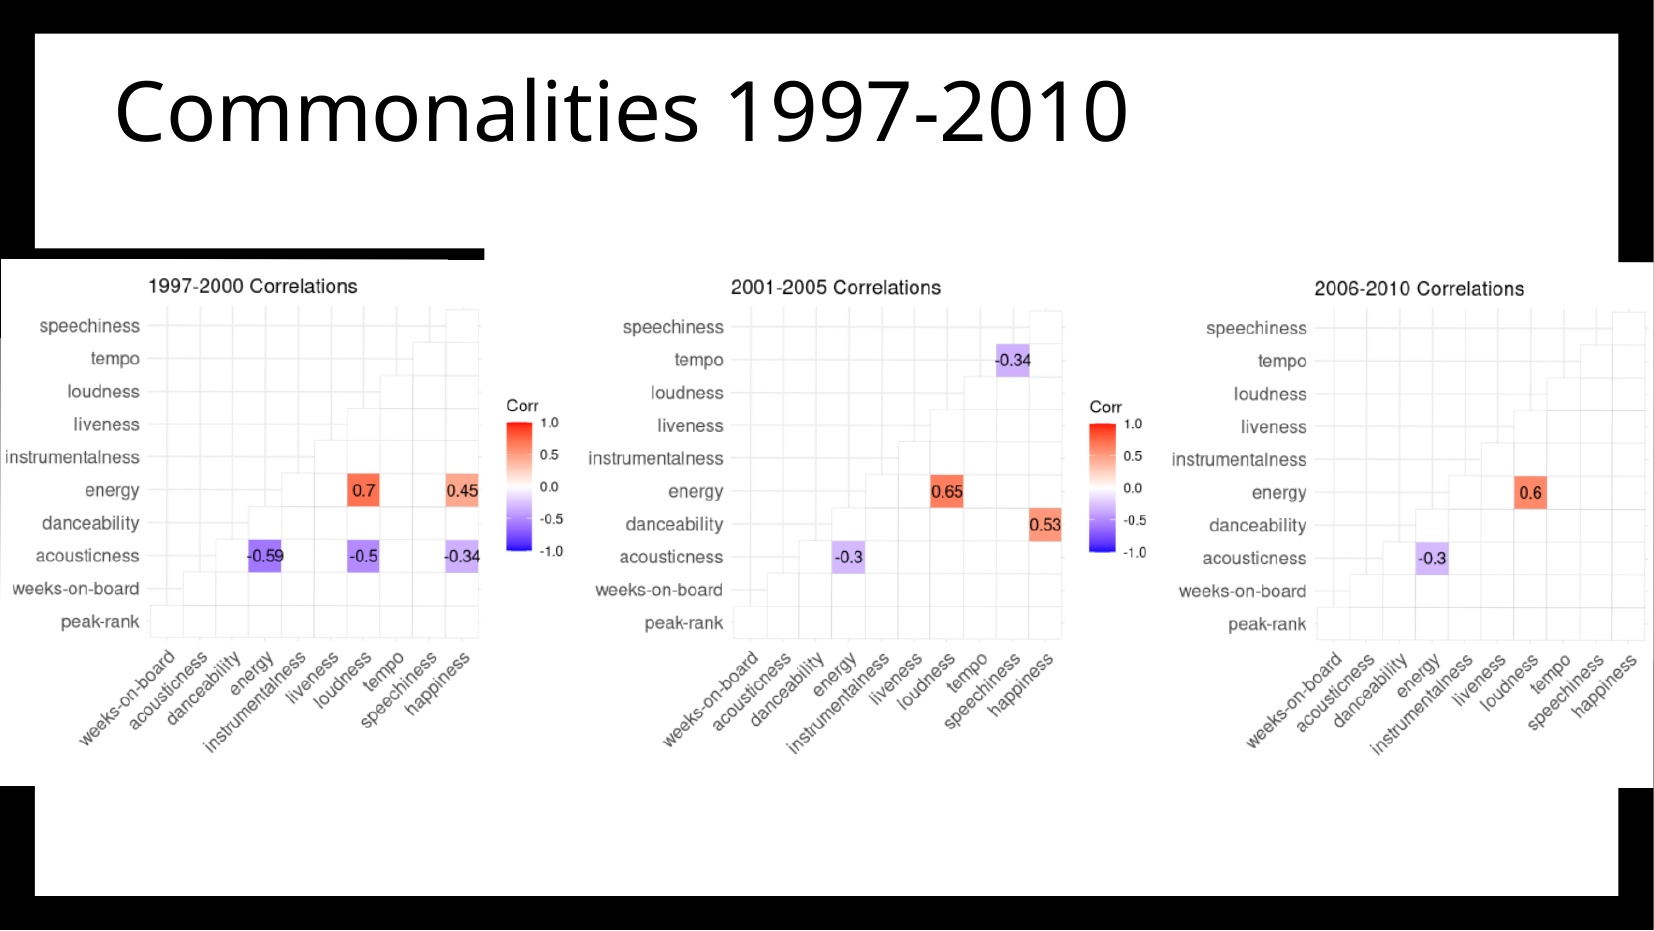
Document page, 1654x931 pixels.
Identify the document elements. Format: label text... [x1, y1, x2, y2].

picture [0, 259, 1654, 788]
text_box Commonalities 1997-2010 [113, 53, 1540, 167]
